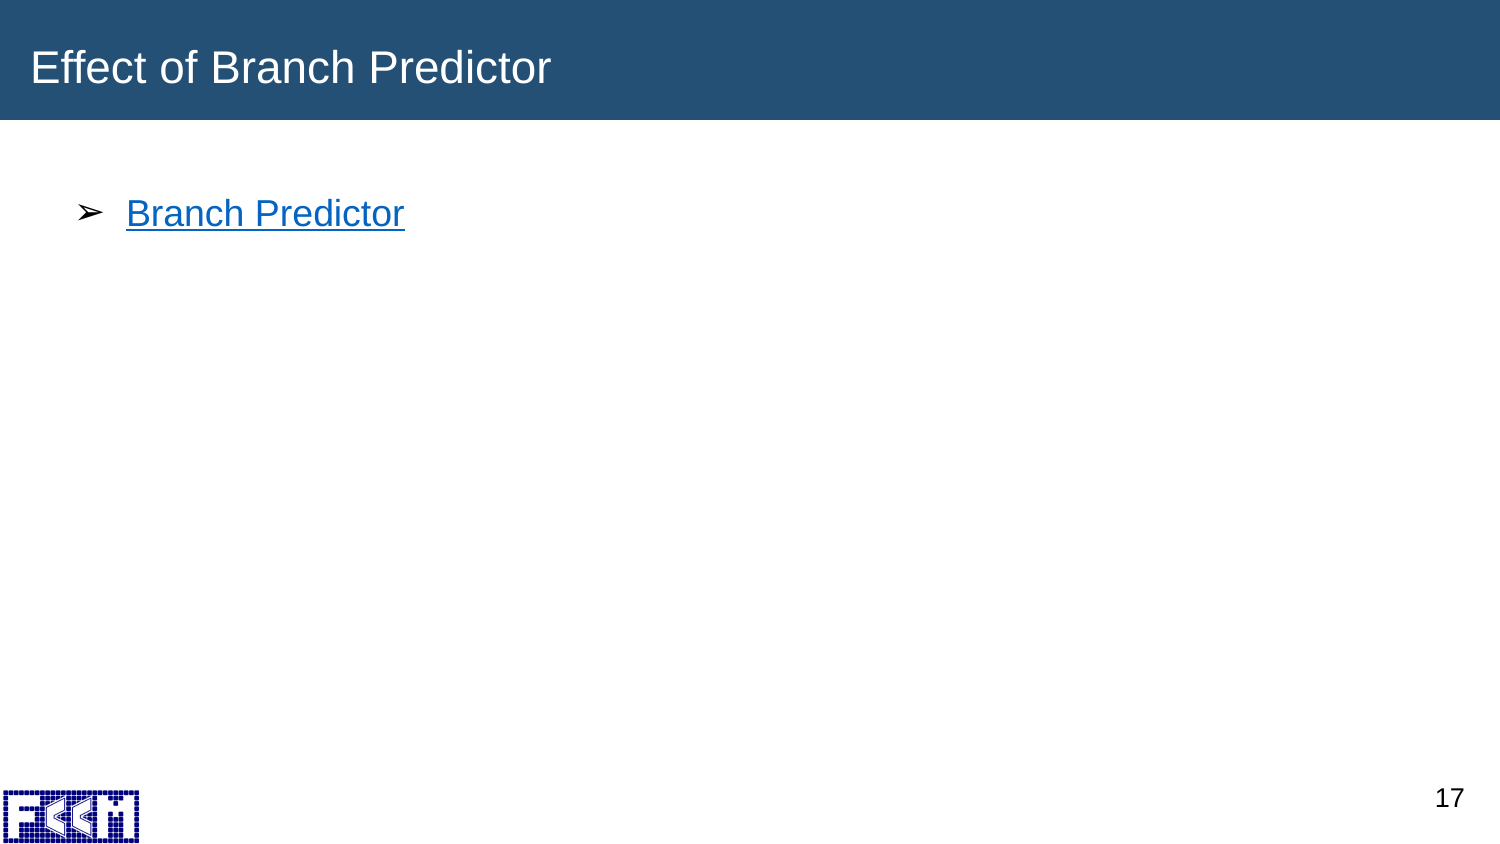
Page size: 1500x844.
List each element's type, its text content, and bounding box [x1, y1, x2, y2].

title Effect of Branch Predictor [30, 18, 1428, 113]
slide_number ‹#› [1389, 764, 1480, 830]
picture [1, 789, 140, 844]
list Branch Predictor [51, 189, 1449, 750]
